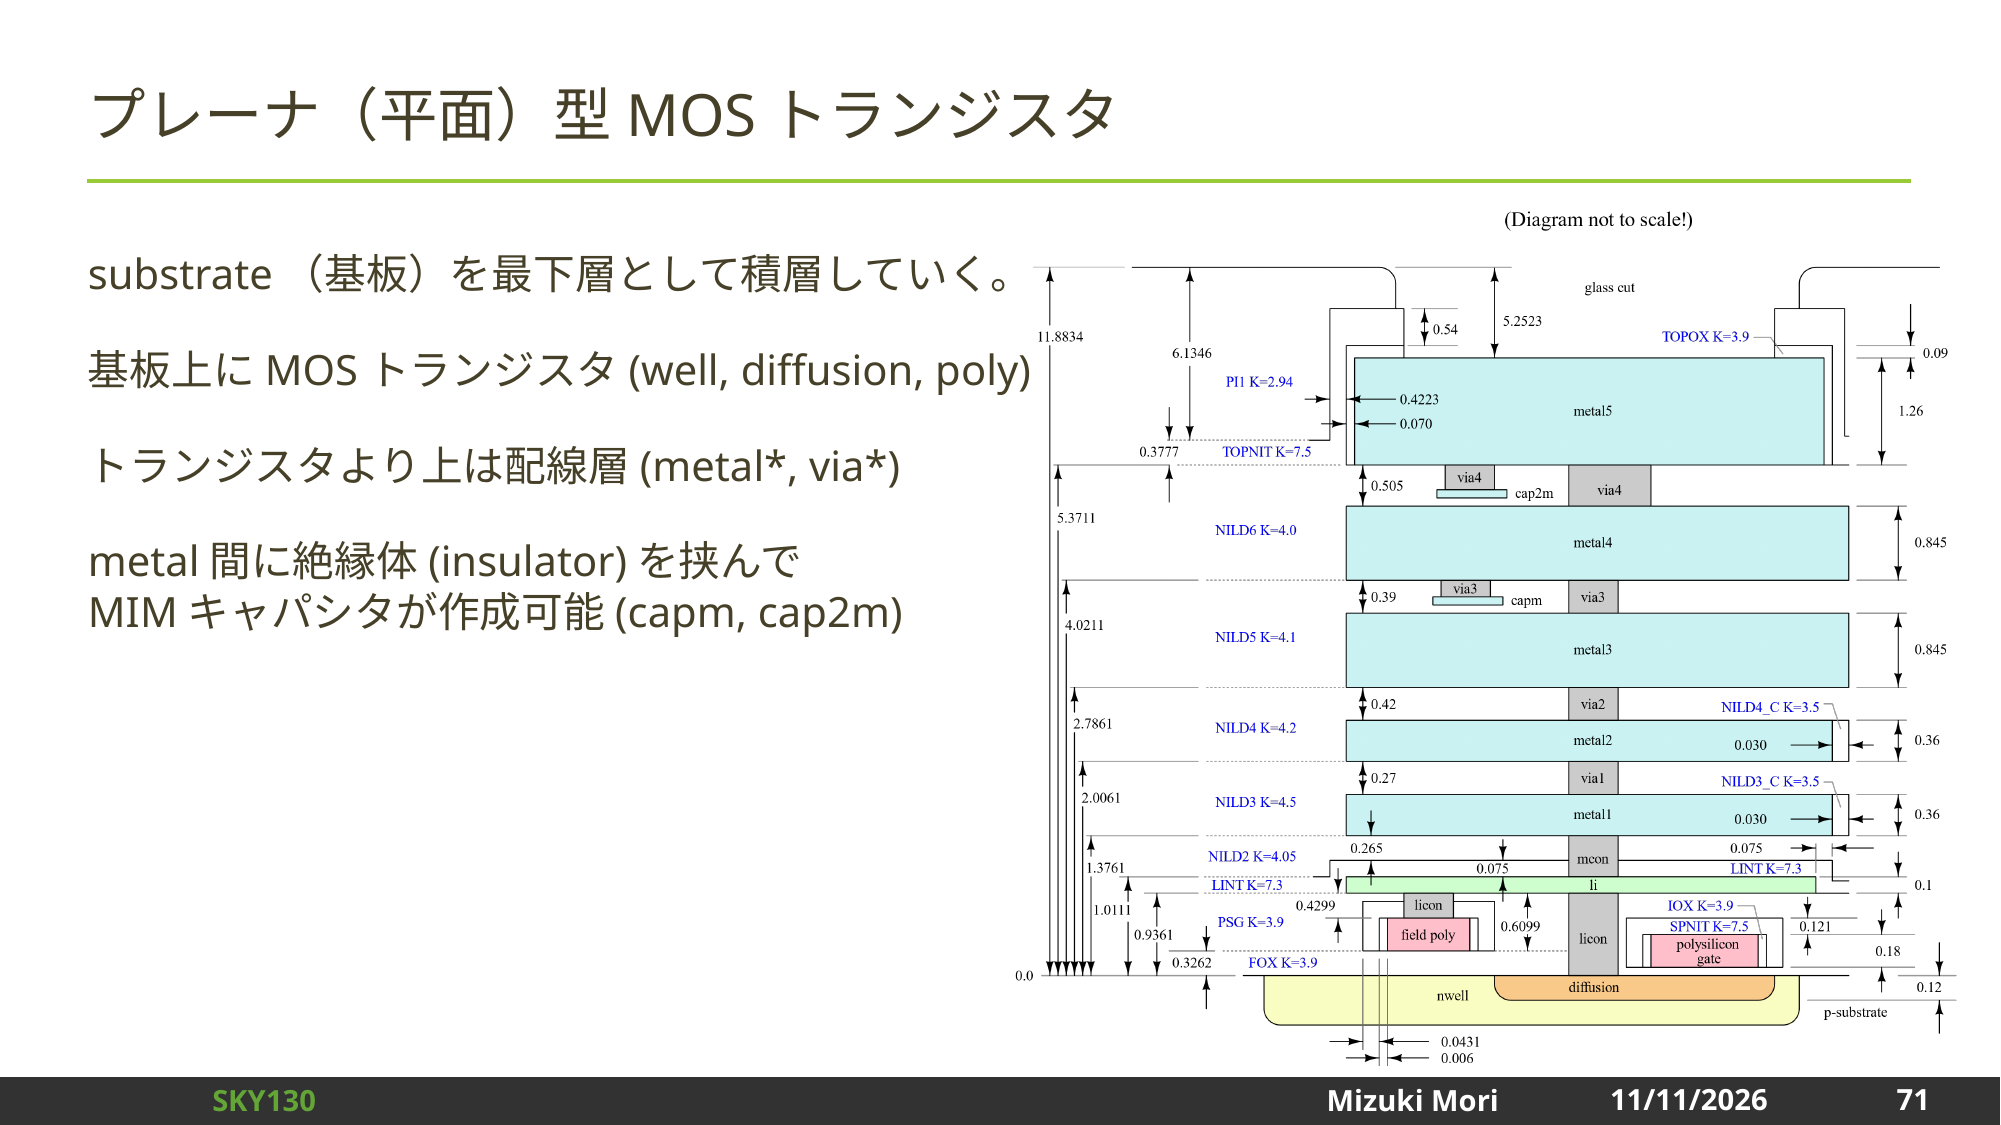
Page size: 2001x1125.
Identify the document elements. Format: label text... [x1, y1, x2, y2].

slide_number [1550, 1077, 1826, 1125]
slide_number 71 [1826, 1076, 2000, 1125]
list substrate（基板）を最下層として積層していく。 基板上にMOSトランジスタ(well, diffusion, poly) トランジスタより上は配線層(metal*, via*) metal間に絶縁体(insulator)を挟んで MIMキャパシタが作成可能(capm, cap2m) [72, 239, 1012, 995]
title プレーナ（平面）型MOSトランジスタ [72, 70, 1912, 163]
picture [0, 1077, 1550, 1125]
picture [1012, 209, 1968, 1066]
